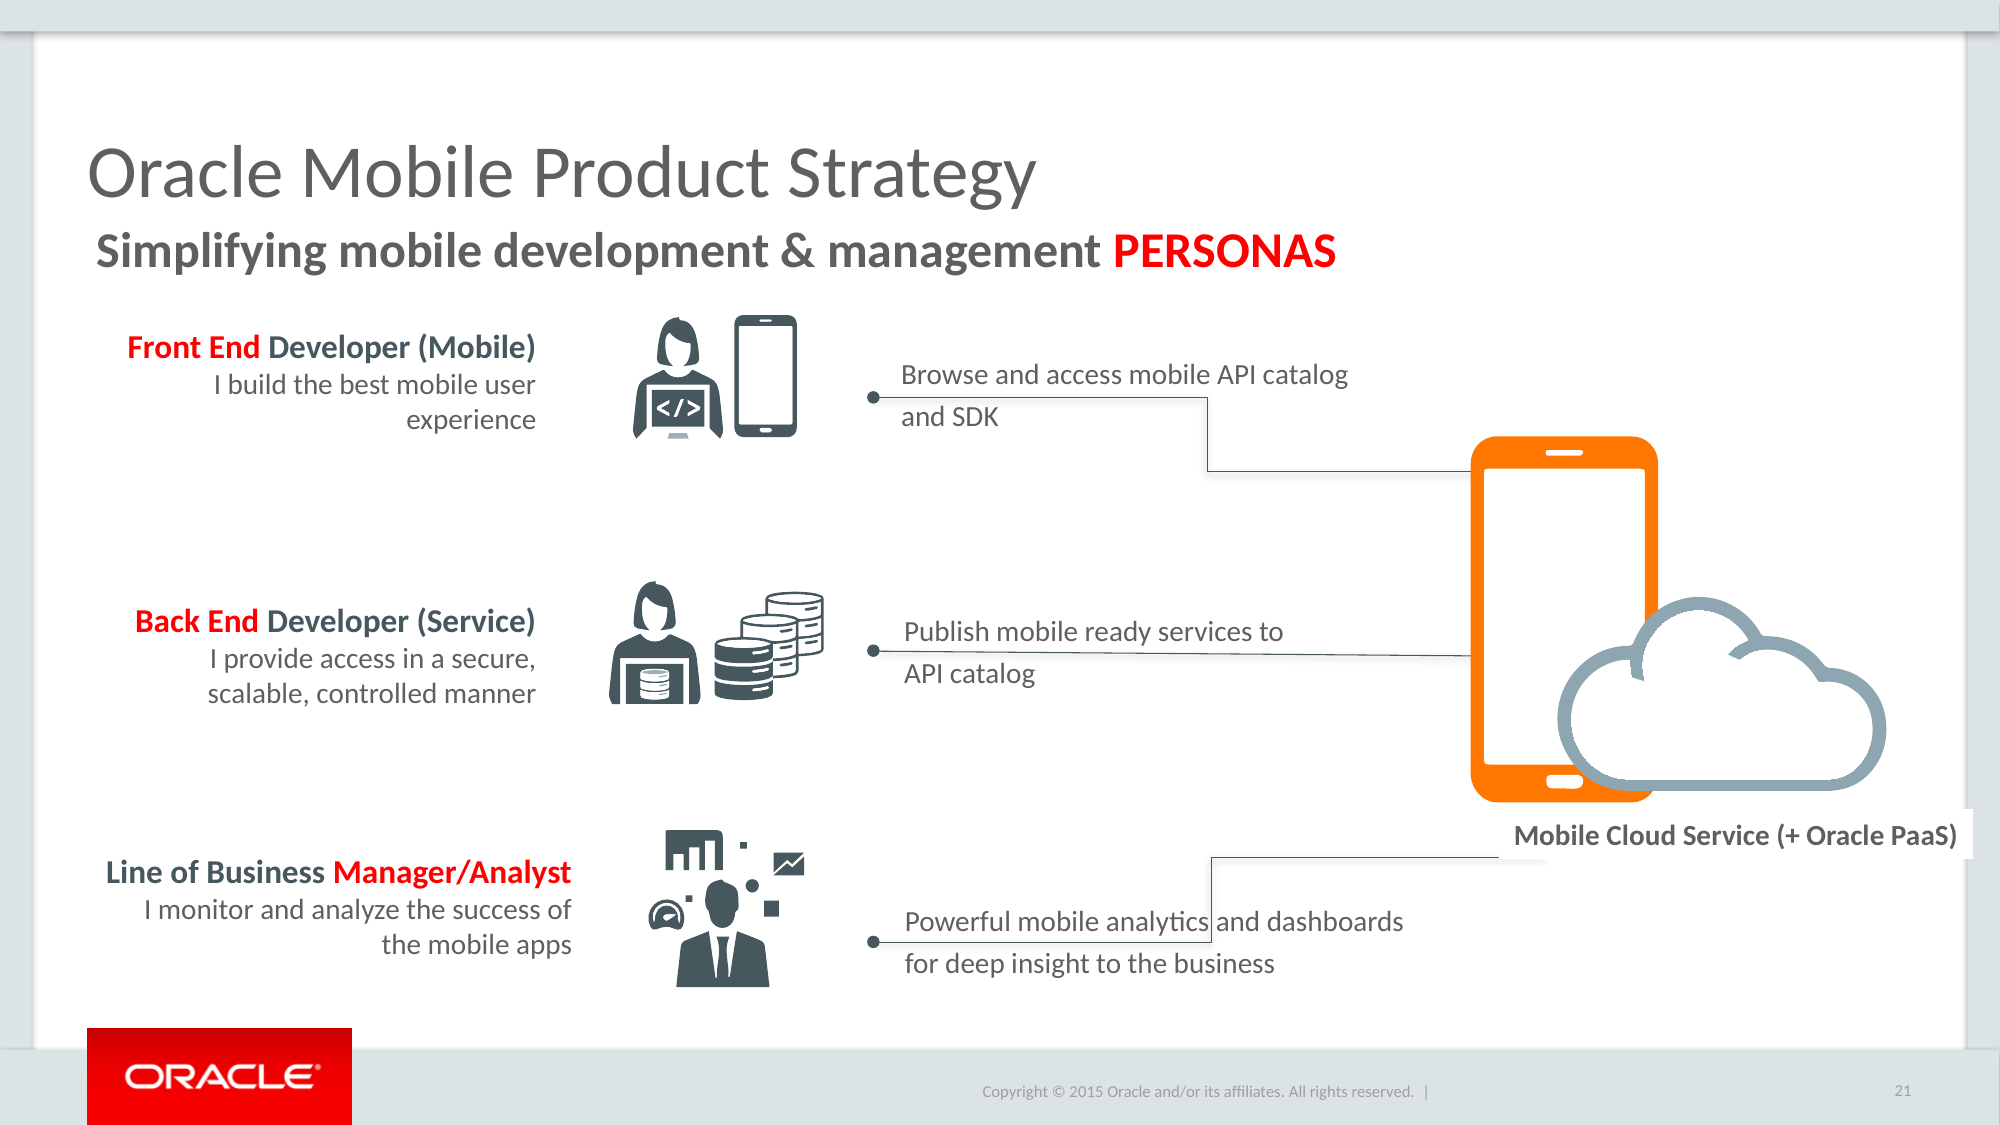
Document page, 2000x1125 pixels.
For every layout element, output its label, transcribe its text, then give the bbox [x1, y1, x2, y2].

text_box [878, 650, 1465, 657]
text_box Simplifying mobile development & management PERSONAS [82, 210, 1353, 285]
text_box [632, 316, 724, 439]
picture [87, 1028, 352, 1125]
text_box Powerful mobile analytics and dashboards for deep insight to the business [889, 950, 1474, 987]
text_box Browse and access mobile API catalog and SDK [886, 340, 1434, 395]
text_box [687, 563, 852, 729]
text_box [864, 388, 882, 405]
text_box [1550, 592, 1889, 794]
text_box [714, 591, 824, 701]
text_box [864, 934, 876, 951]
text_box Mobile Cloud Service (+ Oracle PaaS) [1498, 809, 1974, 859]
text_box [864, 642, 882, 660]
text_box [646, 829, 805, 988]
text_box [874, 397, 1540, 472]
text_box Front End Developer (Mobile) I build the best mobile user experience [87, 318, 552, 443]
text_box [1470, 436, 1659, 803]
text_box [608, 580, 702, 705]
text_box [874, 856, 1548, 944]
text_box Line of Business Manager/Analyst I monitor and analyze the success of the mobile apps [87, 842, 587, 968]
text_box Publish mobile ready services to API catalog [889, 665, 1323, 697]
text_box Back End Developer (Service) I provide access in a secure, scalable, controlled manner [87, 592, 552, 717]
title Oracle Mobile Product Strategy [87, 66, 1913, 213]
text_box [734, 314, 798, 438]
slide_number 21 [1849, 1075, 1912, 1106]
text_box Publish mobile ready services to API catalog [889, 597, 1323, 649]
